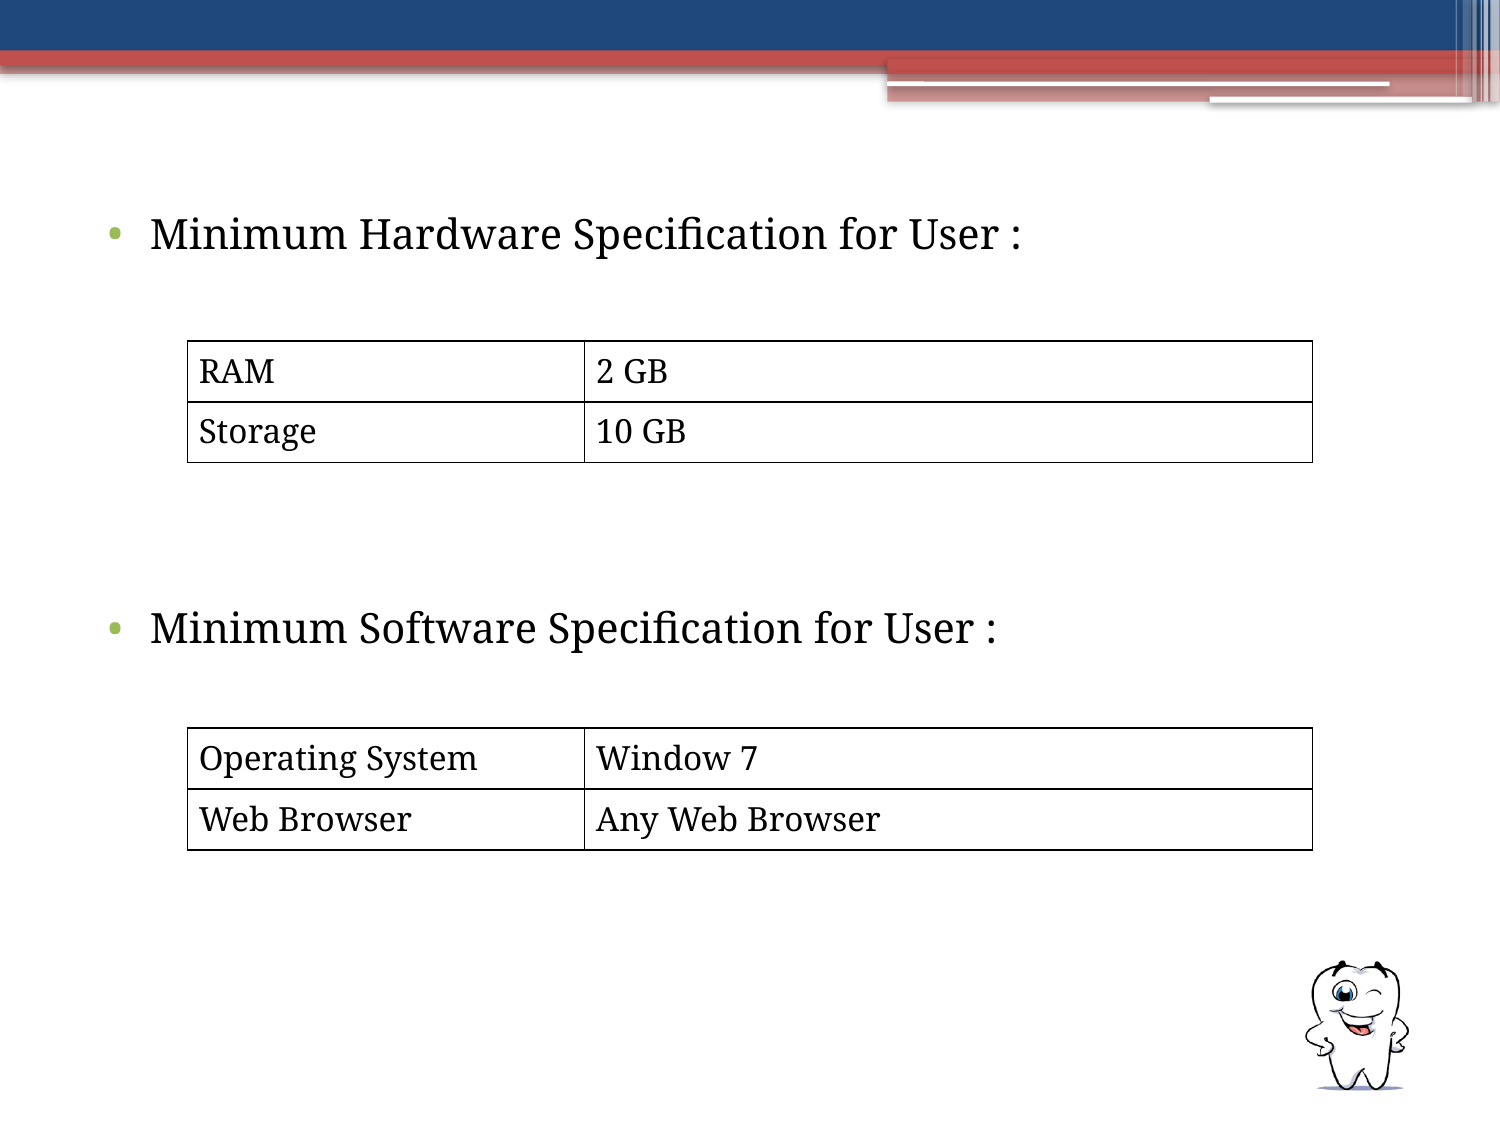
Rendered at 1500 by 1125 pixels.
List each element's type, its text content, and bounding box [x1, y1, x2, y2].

table_cell Any Web Browser [585, 790, 1312, 849]
table_header Operating System [188, 729, 584, 788]
table_cell 10 GB [585, 403, 1312, 462]
table_header 2 GB [585, 342, 1312, 401]
picture [1262, 934, 1454, 1125]
table_cell Storage [188, 403, 584, 462]
table_header Window 7 [585, 729, 1312, 788]
list Minimum Hardware Specification for User : Minimum Software Specification for User : [75, 200, 1425, 1079]
table_cell Web Browser [188, 790, 584, 849]
table_header RAM [188, 342, 584, 401]
